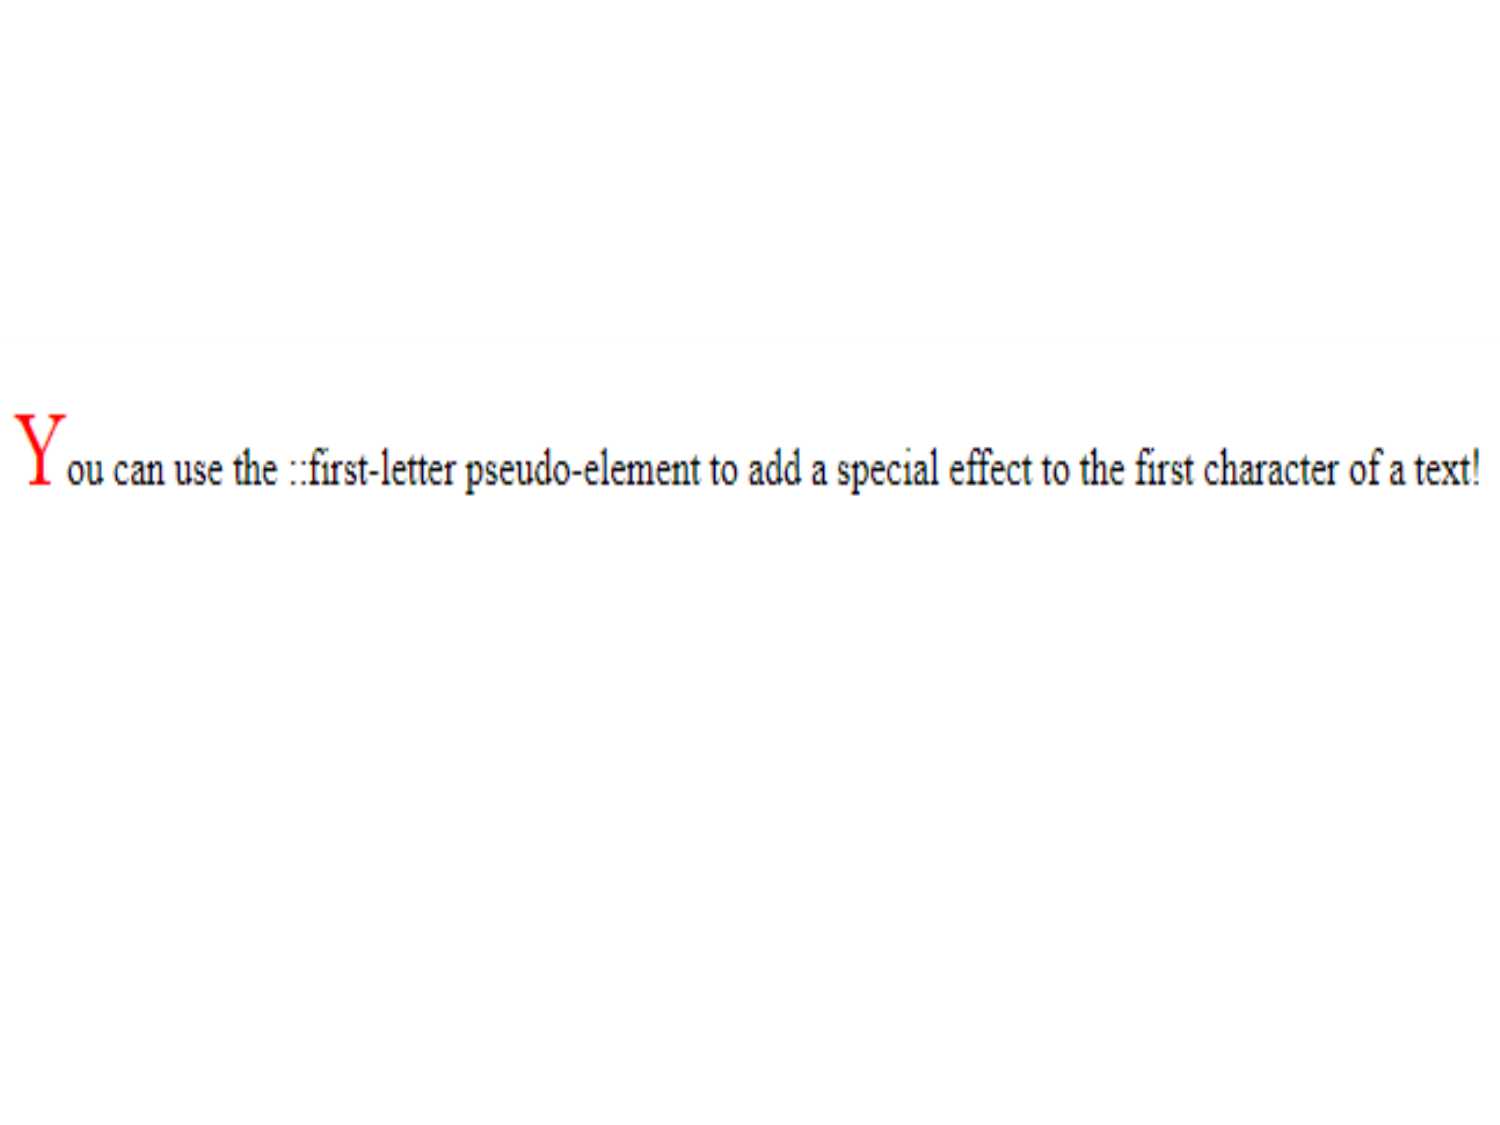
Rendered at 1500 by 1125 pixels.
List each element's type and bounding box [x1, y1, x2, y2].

picture [0, 339, 1500, 616]
